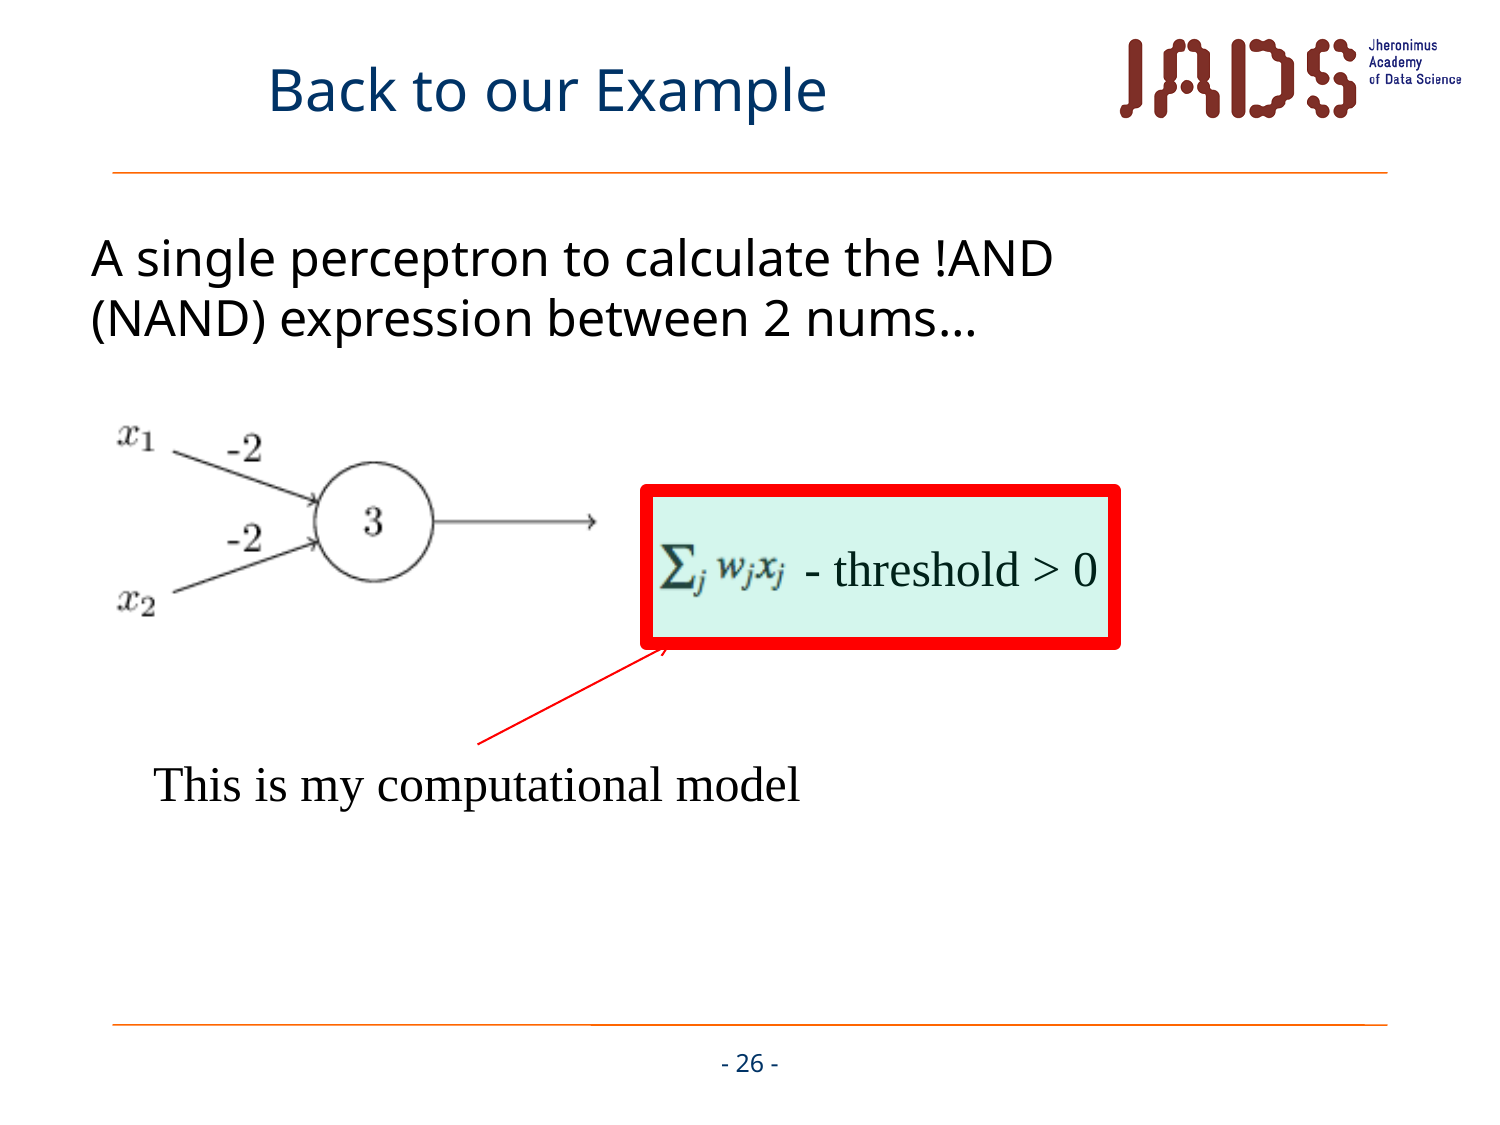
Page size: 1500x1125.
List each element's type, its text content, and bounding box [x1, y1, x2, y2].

picture [38, 370, 612, 644]
text_box A single perceptron to calculate the !AND (NAND) expression between 2 nums… [77, 218, 1159, 354]
title Back to our Example [252, 19, 1185, 157]
picture [646, 530, 790, 615]
text_box This is my computational model [138, 744, 817, 820]
text_box [646, 490, 1115, 644]
slide_number - 26 - [670, 1039, 830, 1078]
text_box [477, 643, 671, 745]
picture [1080, 0, 1500, 157]
